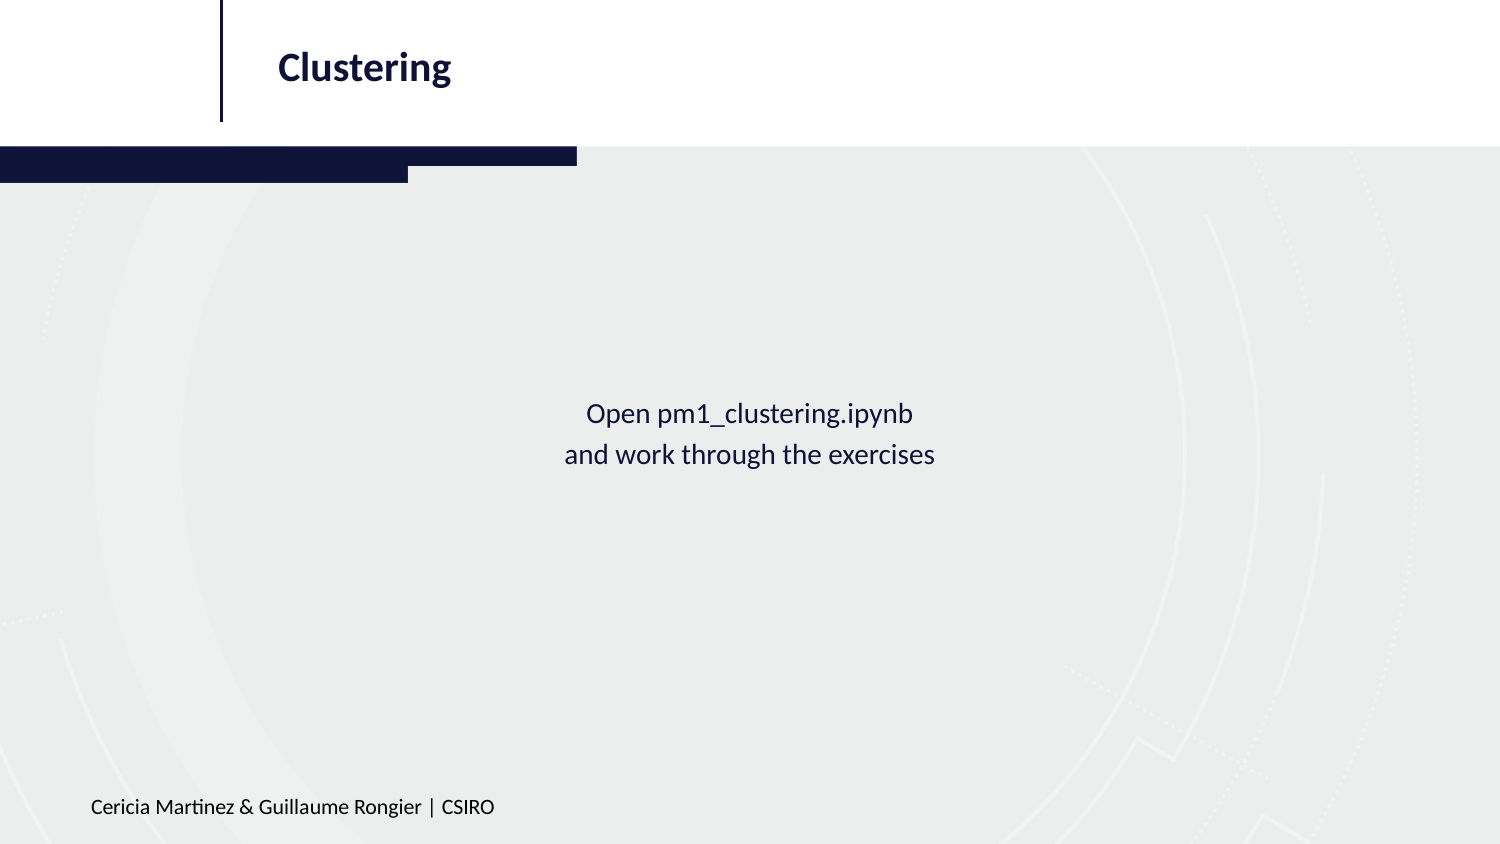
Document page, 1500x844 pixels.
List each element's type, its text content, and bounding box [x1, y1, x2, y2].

list Clustering [263, 32, 1404, 106]
picture [0, 0, 1500, 844]
text_box Open pm1_clustering.ipynb and work through the exercises [285, 285, 1215, 580]
list Cericia Martinez & Guillaume Rongier | CSIRO [76, 784, 1217, 821]
